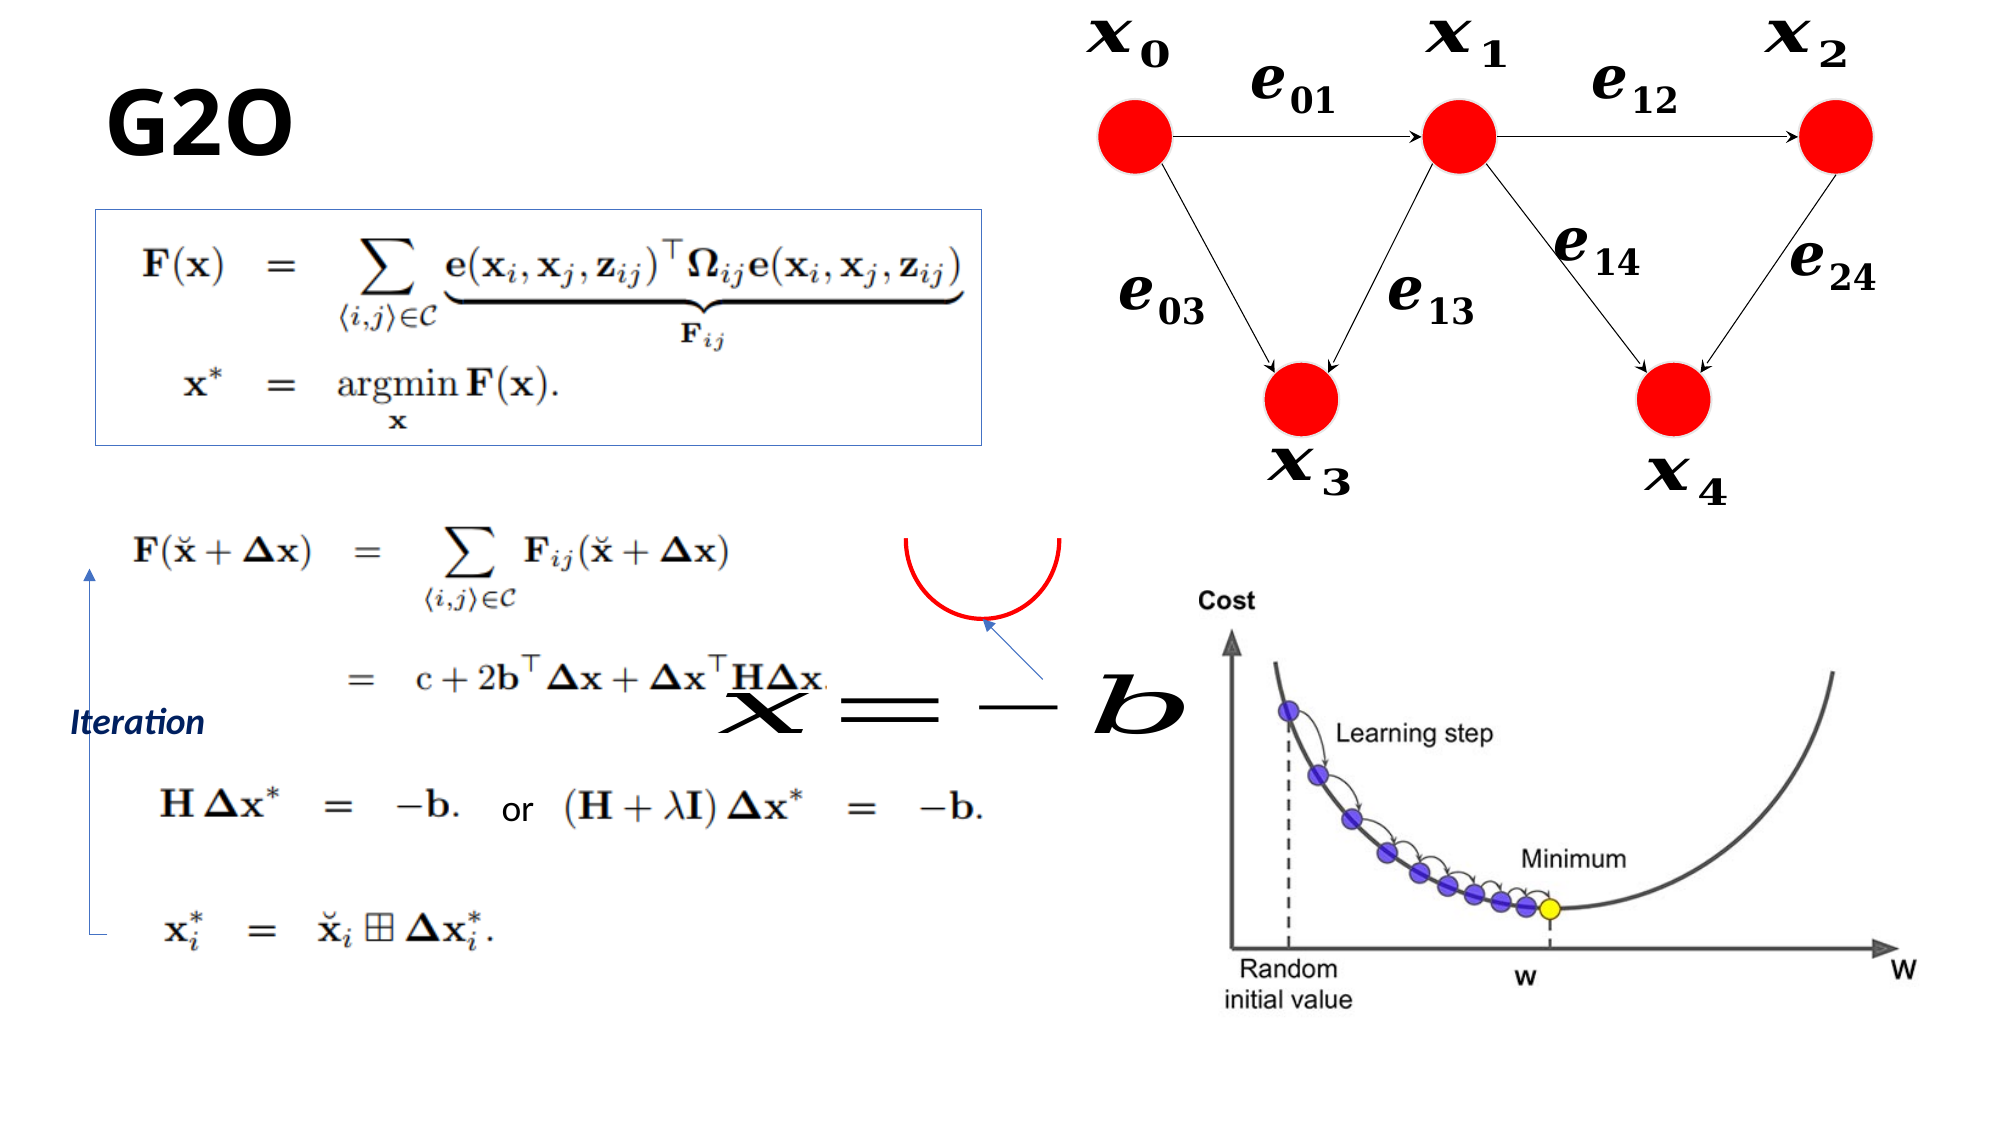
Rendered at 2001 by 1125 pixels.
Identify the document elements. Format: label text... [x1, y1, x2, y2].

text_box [707, 449, 1379, 753]
picture [538, 767, 1008, 868]
picture [1199, 590, 1929, 1045]
picture [89, 513, 707, 625]
title G2O [89, 17, 1082, 235]
picture [95, 209, 982, 446]
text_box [89, 568, 108, 935]
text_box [1082, 0, 1877, 514]
text_box Iteration [54, 689, 89, 749]
text_box or [486, 776, 538, 837]
picture [107, 880, 539, 990]
picture [125, 765, 460, 850]
picture [333, 642, 707, 718]
text_box Iteration [108, 689, 285, 749]
